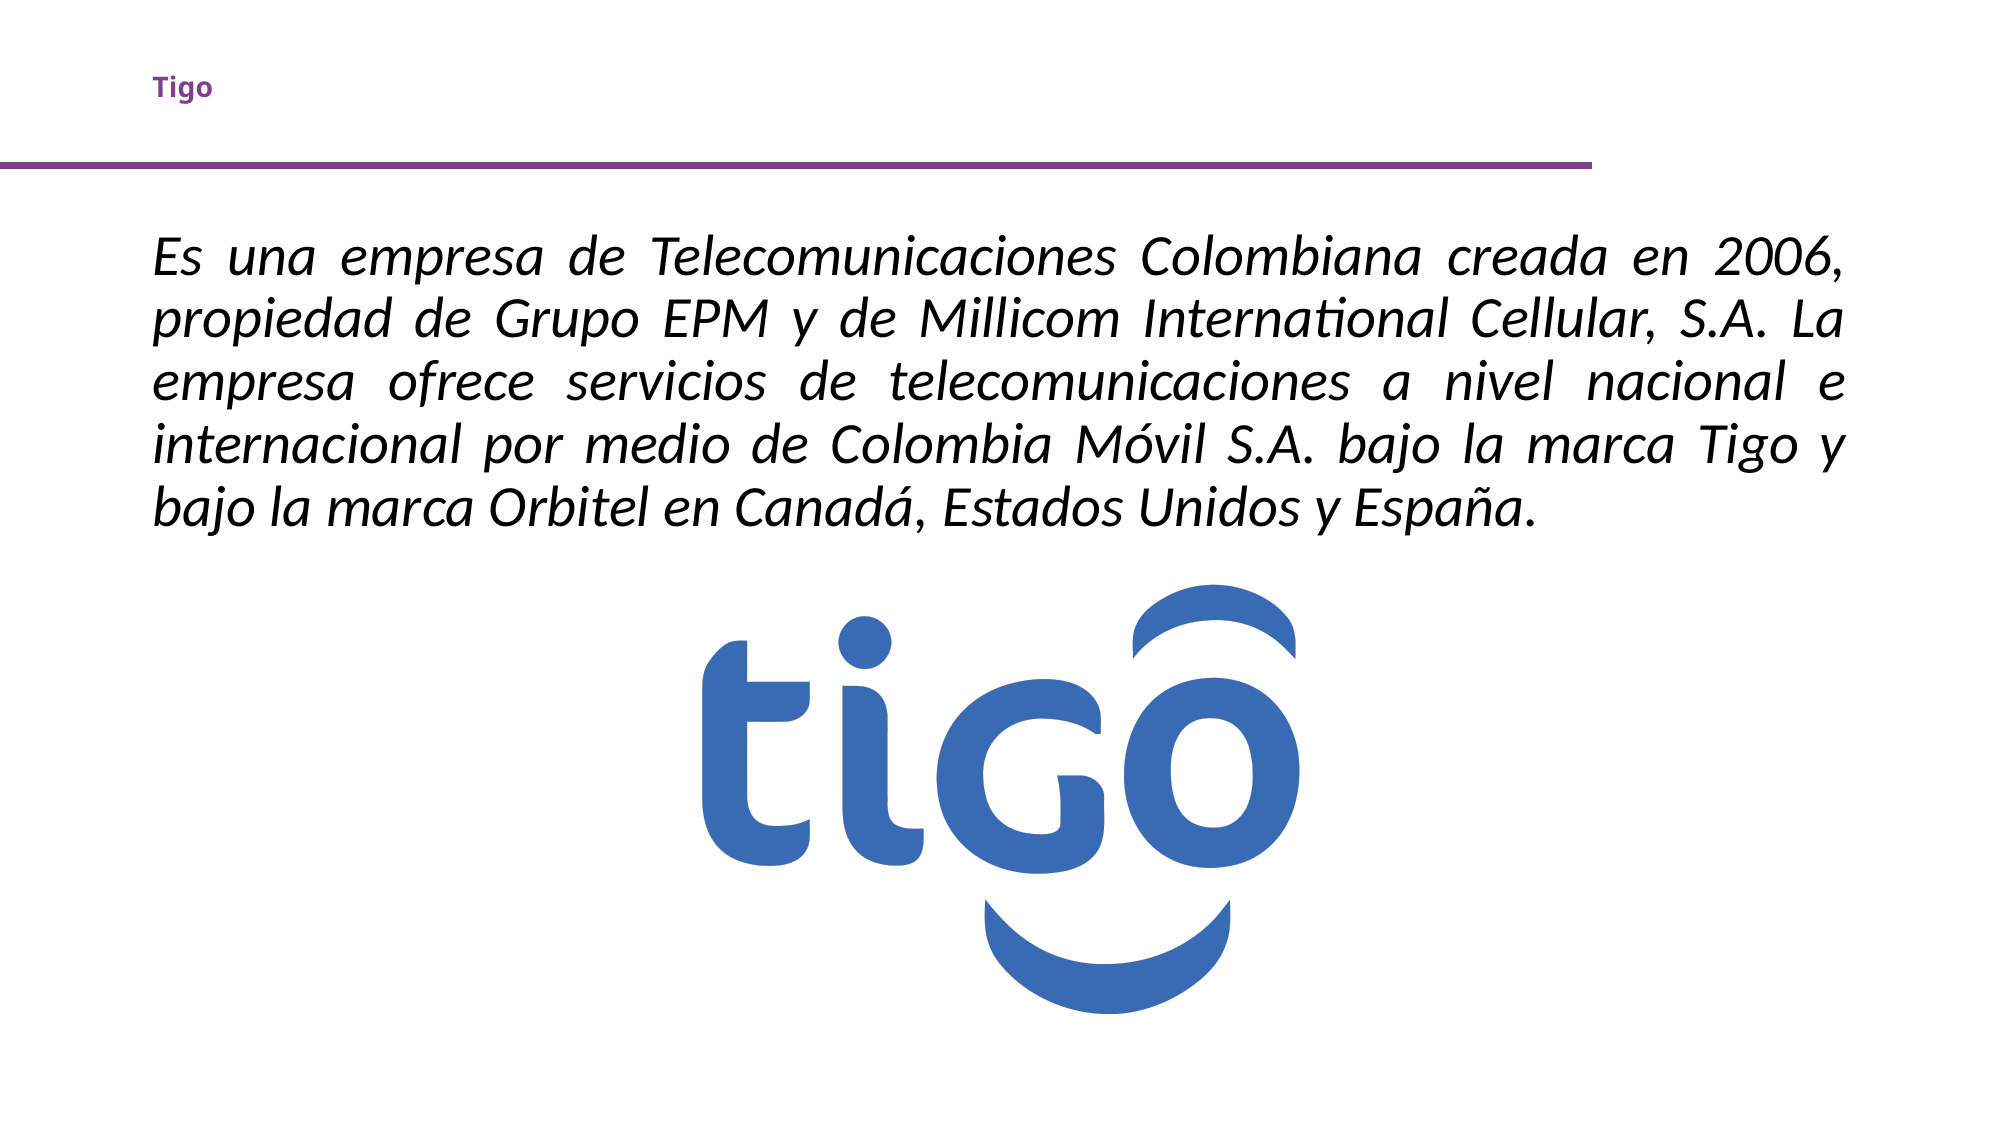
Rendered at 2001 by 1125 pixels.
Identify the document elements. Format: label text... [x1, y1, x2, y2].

title Tigo [137, 65, 1069, 112]
picture [700, 582, 1300, 1014]
list Es una empresa de Telecomunicaciones Colombiana creada en 2006, propiedad de Grupo EPM y de Millicom International Cellular, S.A. La empresa ofrece servicios de telecomunicaciones a nivel nacional e internacional por medio de Colombia Móvil S.A. bajo la marca Tigo y bajo la marca Orbitel en Canadá, Estados Unidos y España. [137, 217, 1863, 1014]
